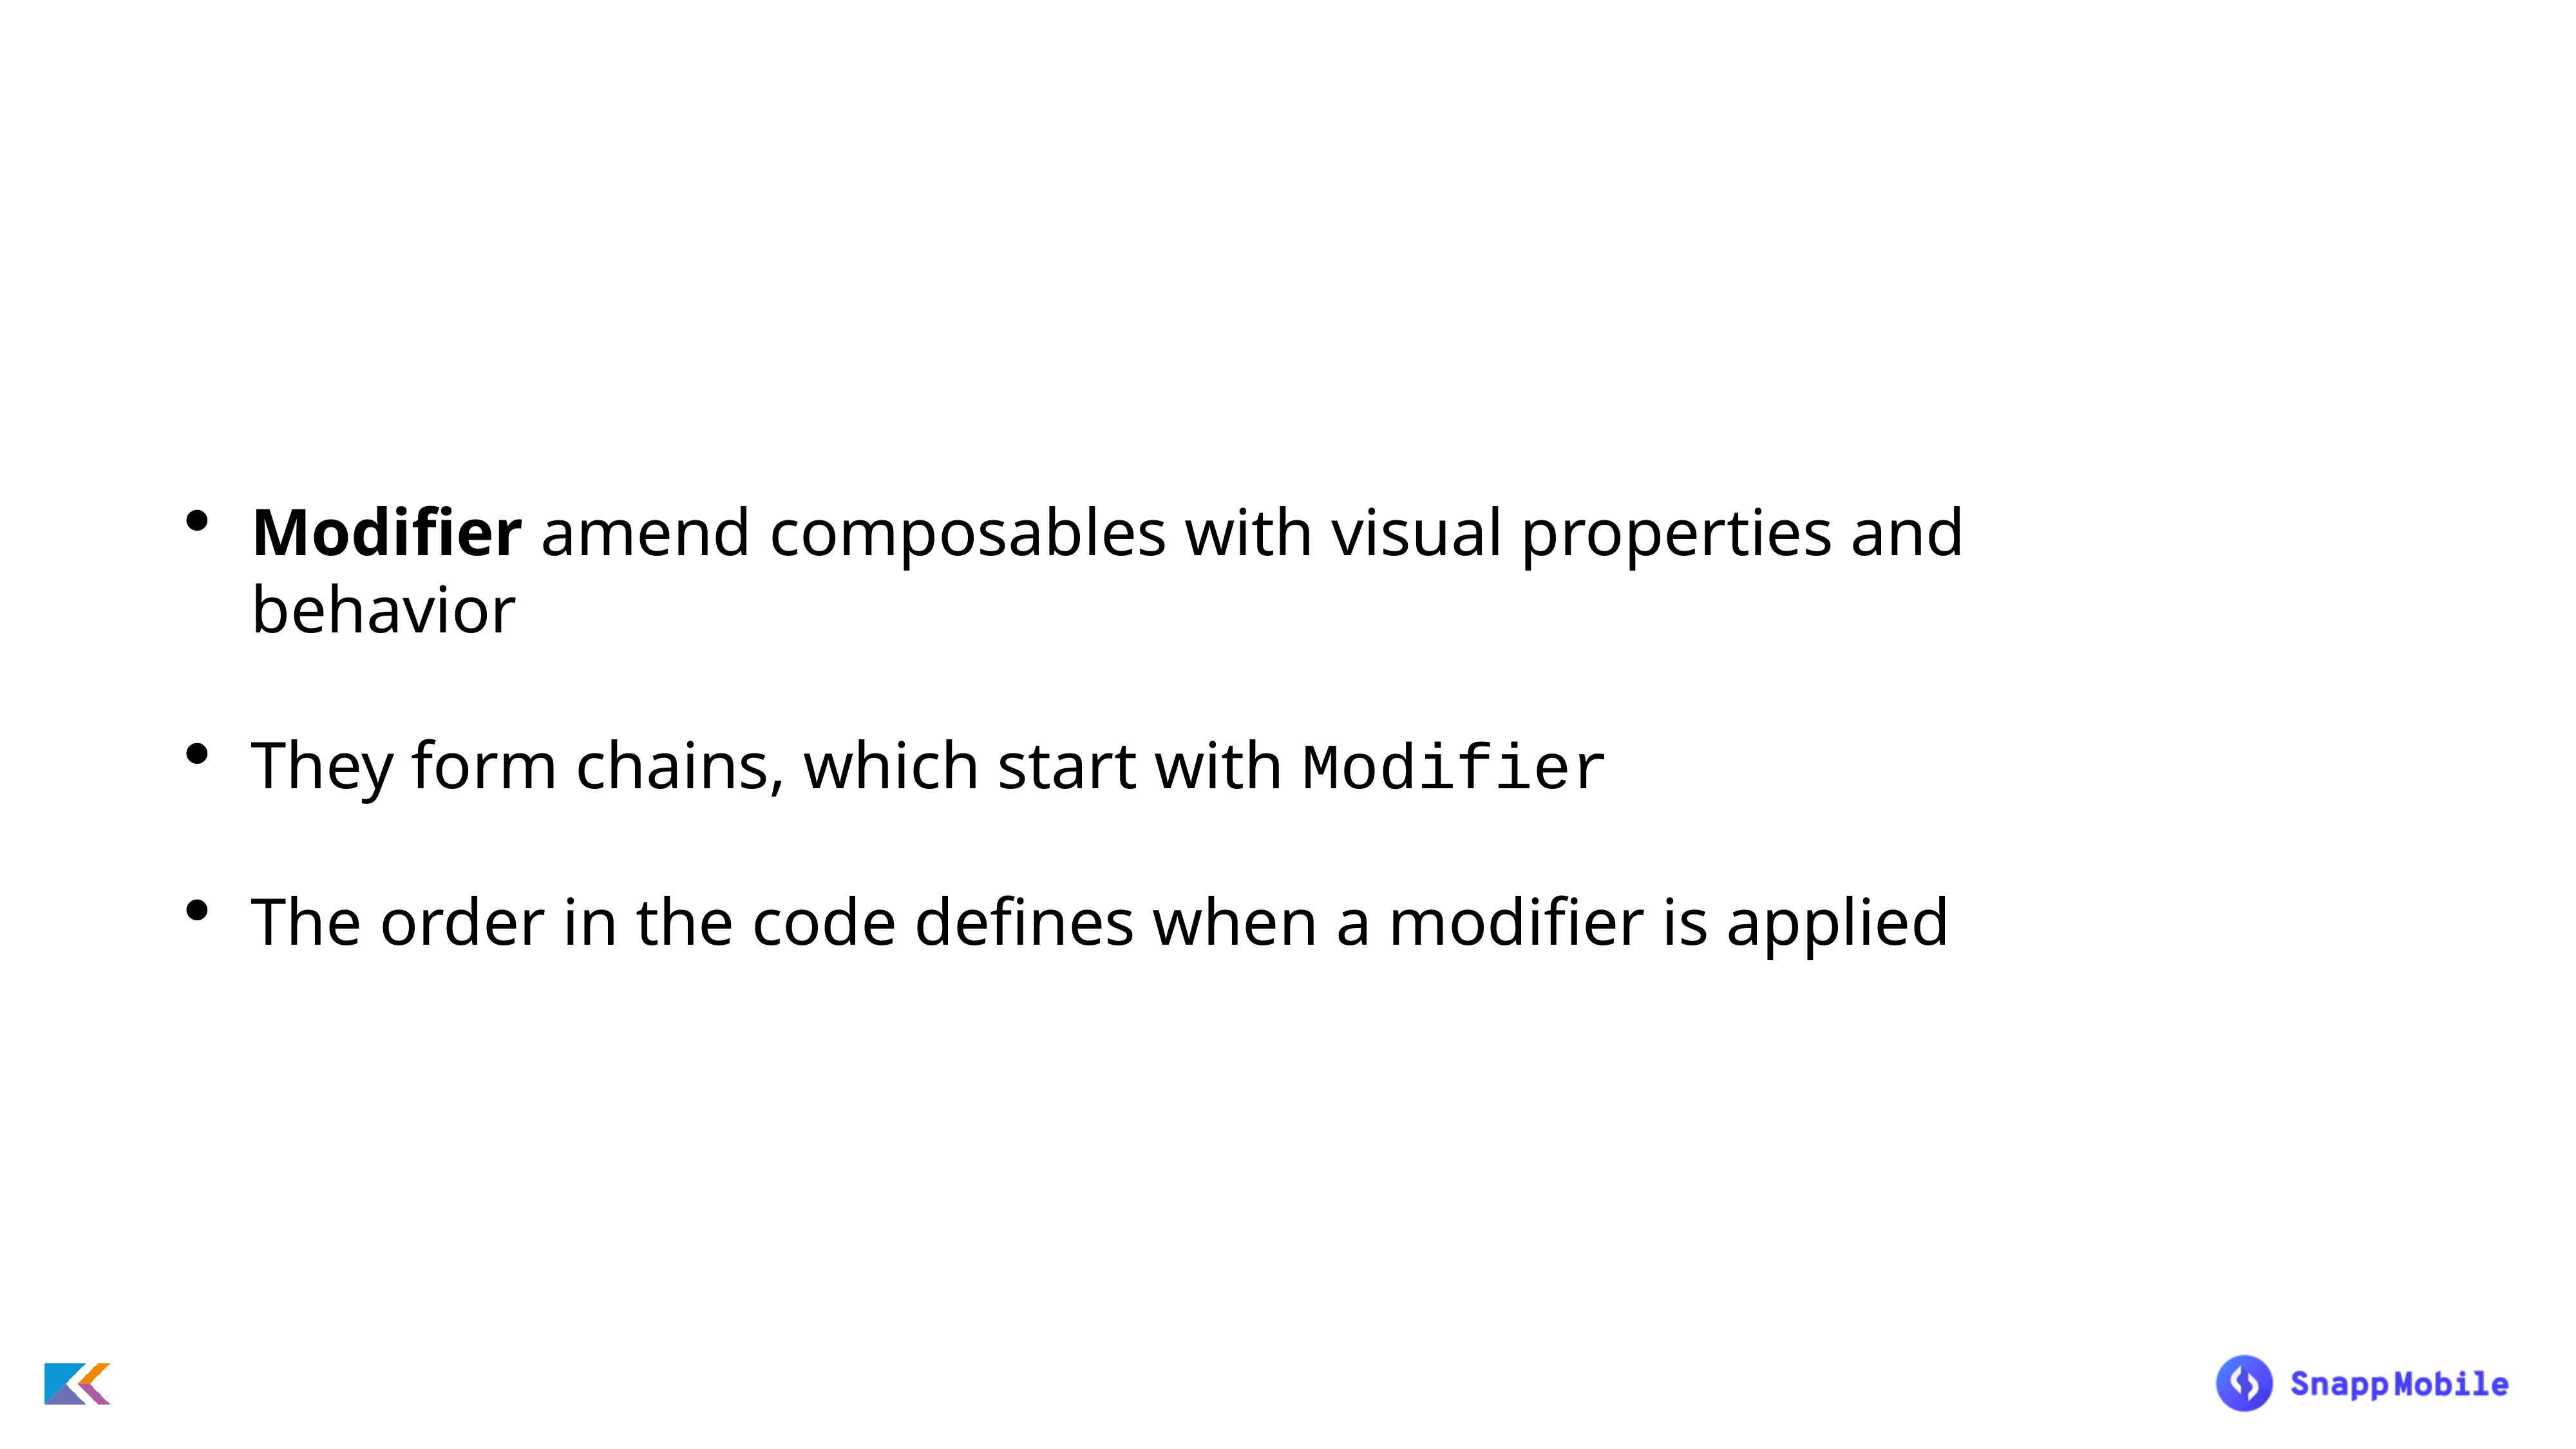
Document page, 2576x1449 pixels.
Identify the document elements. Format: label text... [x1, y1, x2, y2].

picture [2197, 1336, 2529, 1431]
list Modifier amend composables with visual properties and behavior They form chains, which start with Modifier The order in the code defines when a modifier is applied [178, 290, 2097, 1159]
picture [35, 1358, 118, 1410]
